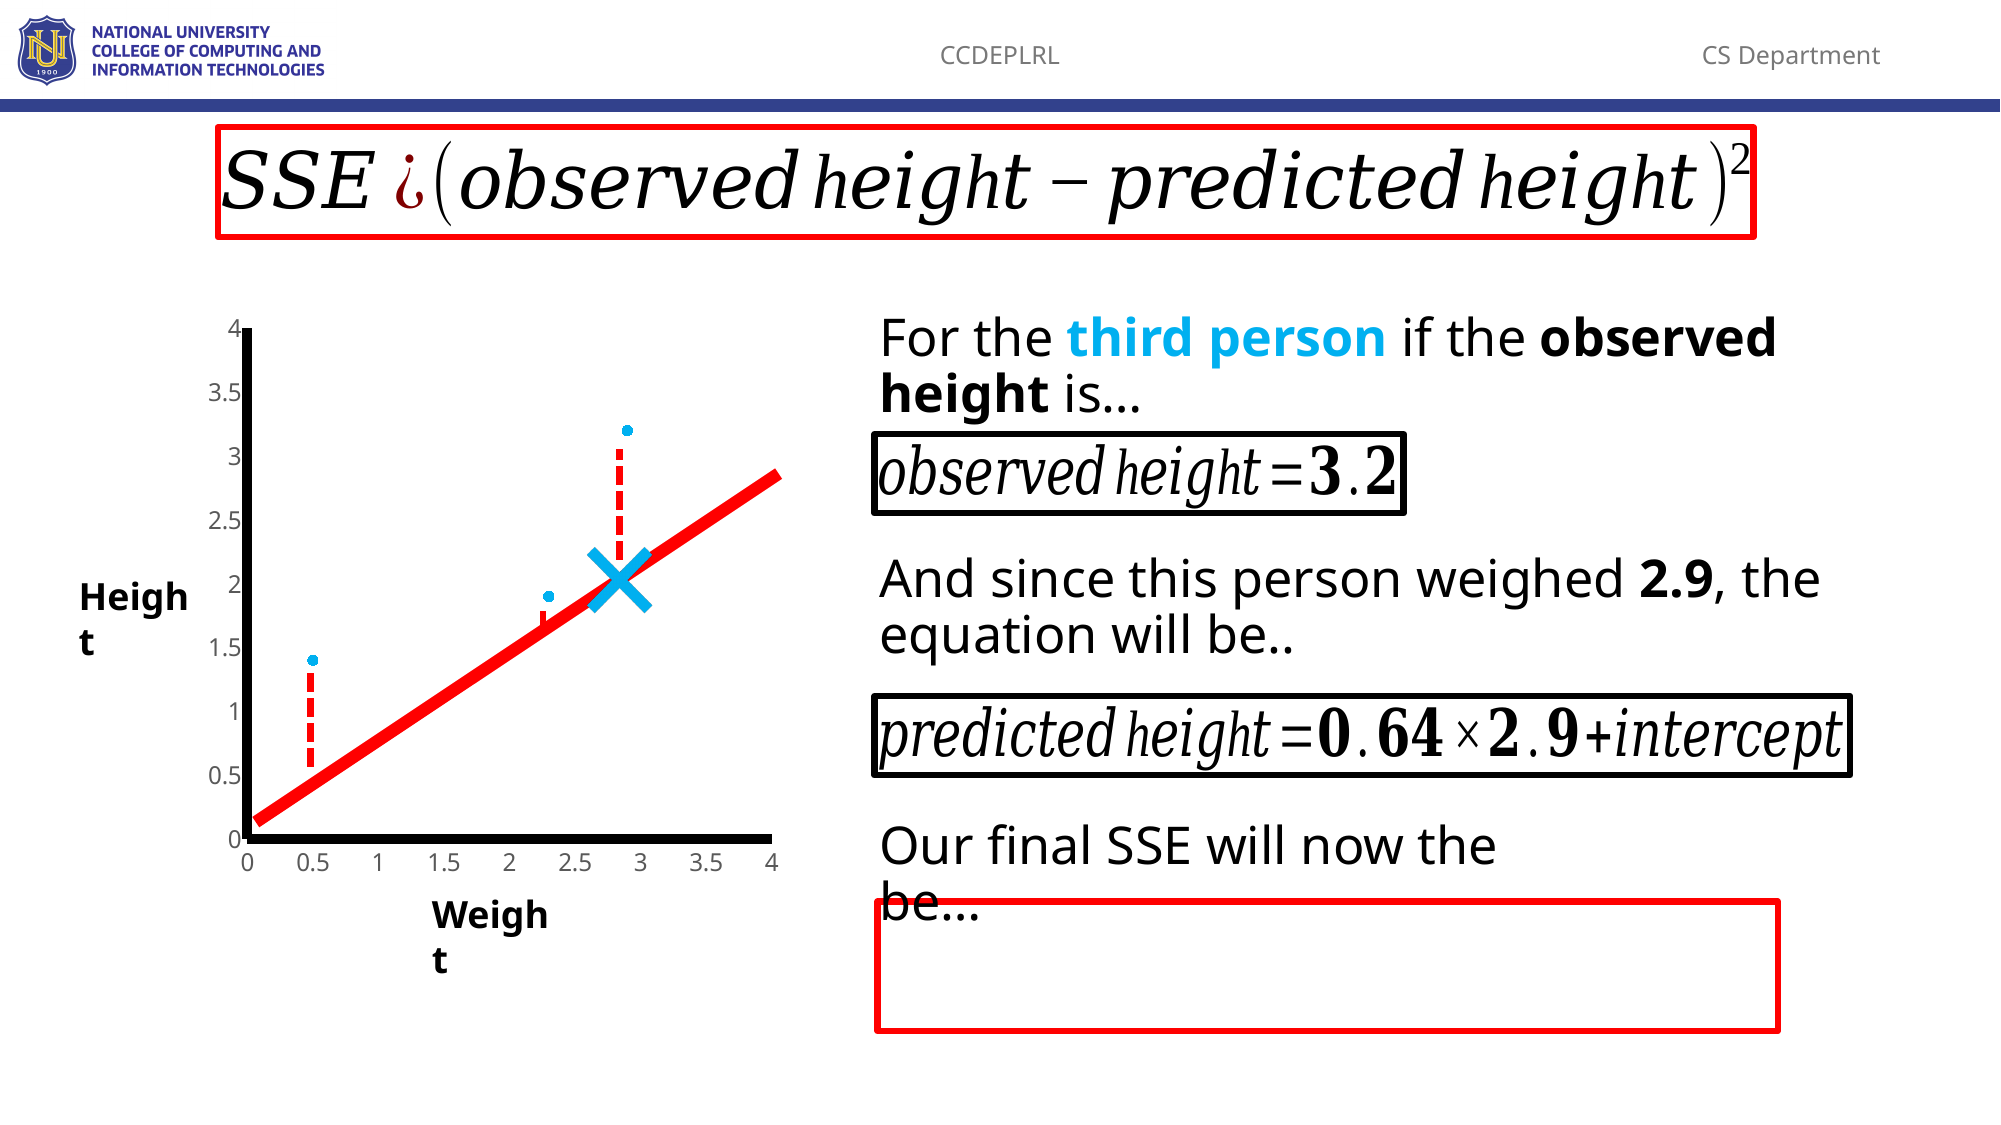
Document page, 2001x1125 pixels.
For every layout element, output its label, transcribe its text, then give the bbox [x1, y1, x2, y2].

text_box And since this person weighed 2.9, the equation will be.. [864, 545, 1962, 674]
chart [207, 310, 780, 881]
picture [574, 534, 665, 625]
list For the third person if the observed height is… [864, 303, 1870, 405]
text_box Height [63, 565, 207, 671]
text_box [255, 473, 780, 823]
text_box Weight [417, 883, 570, 988]
picture [0, 0, 337, 99]
text_box Our final SSE will now the be… [864, 812, 1581, 872]
